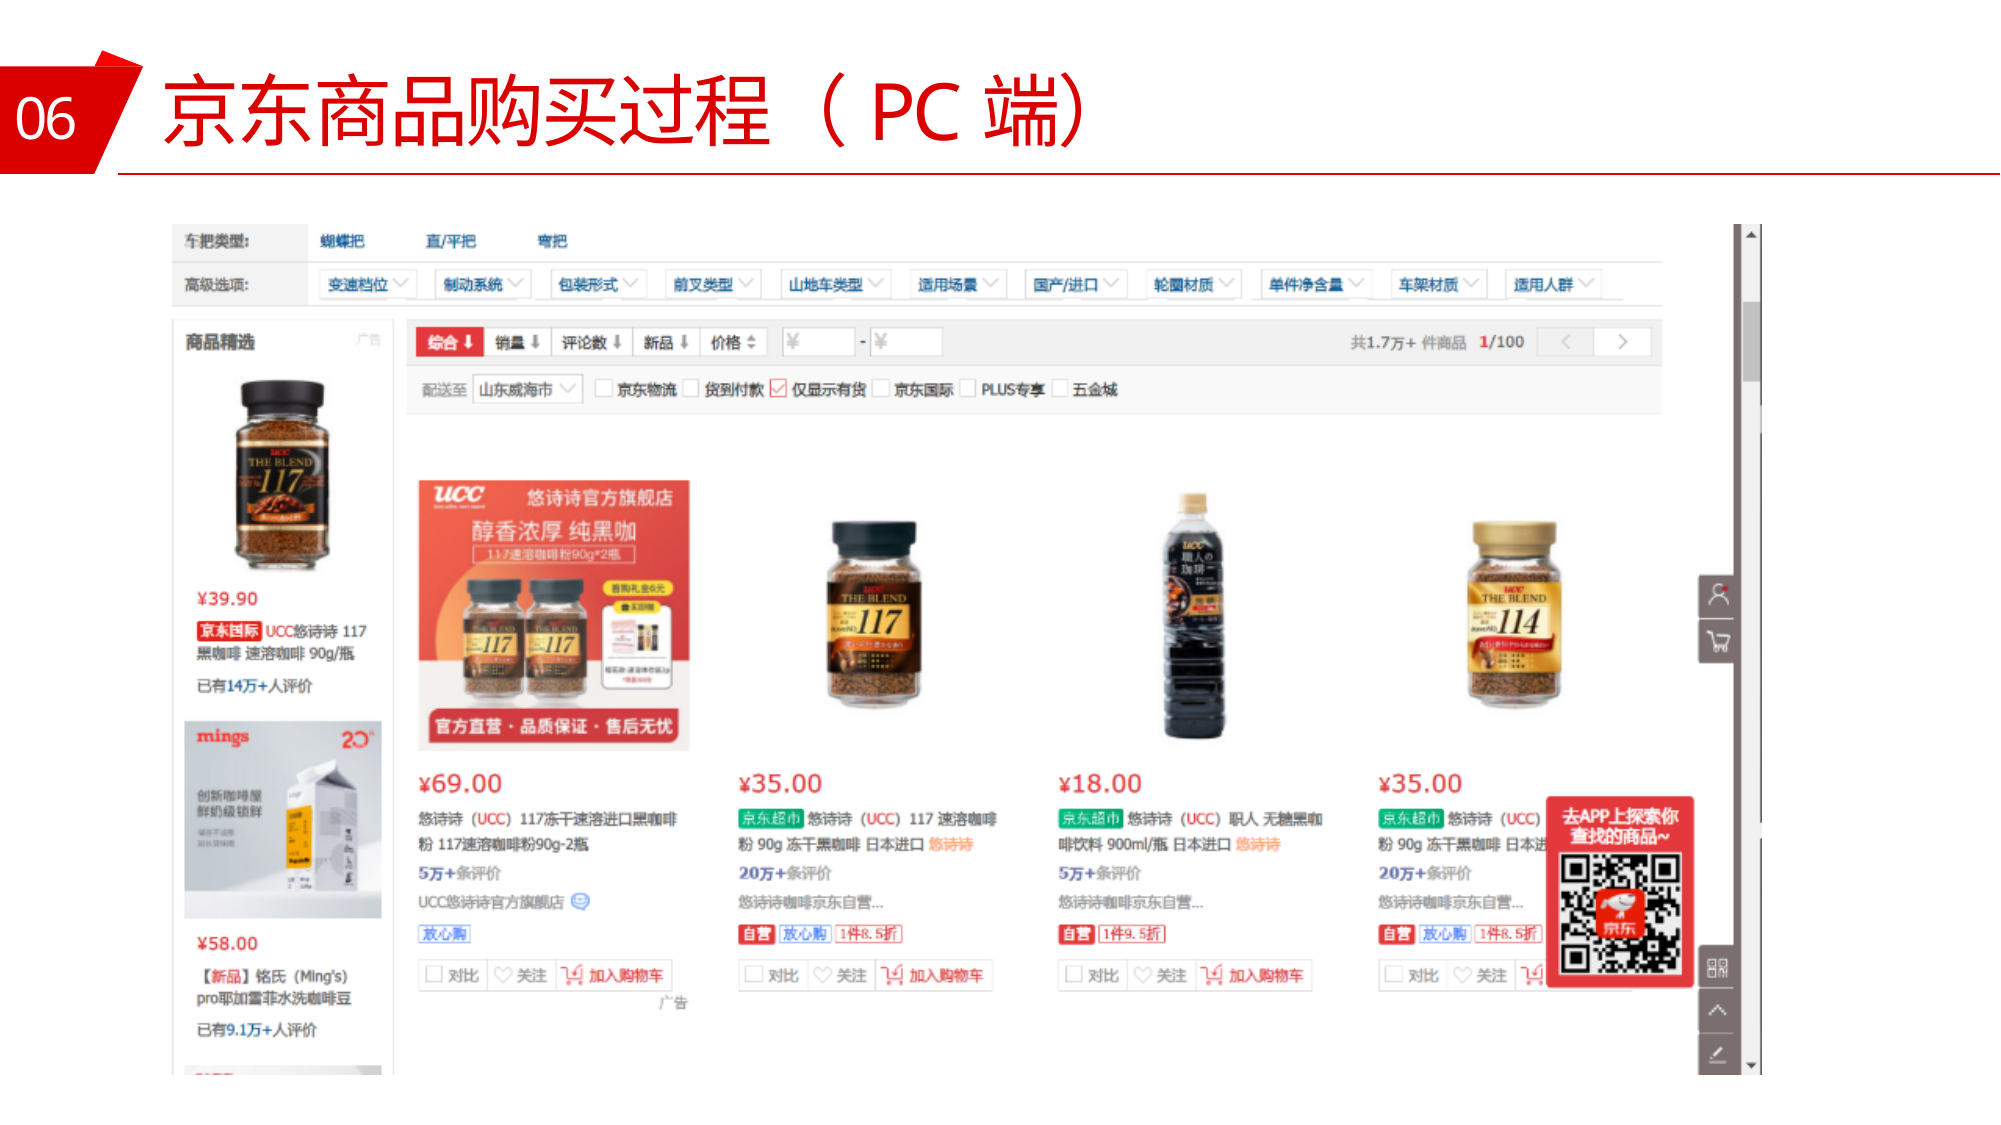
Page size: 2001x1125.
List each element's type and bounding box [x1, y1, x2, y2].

text_box [0, 50, 2000, 175]
picture [94, 223, 1763, 1075]
